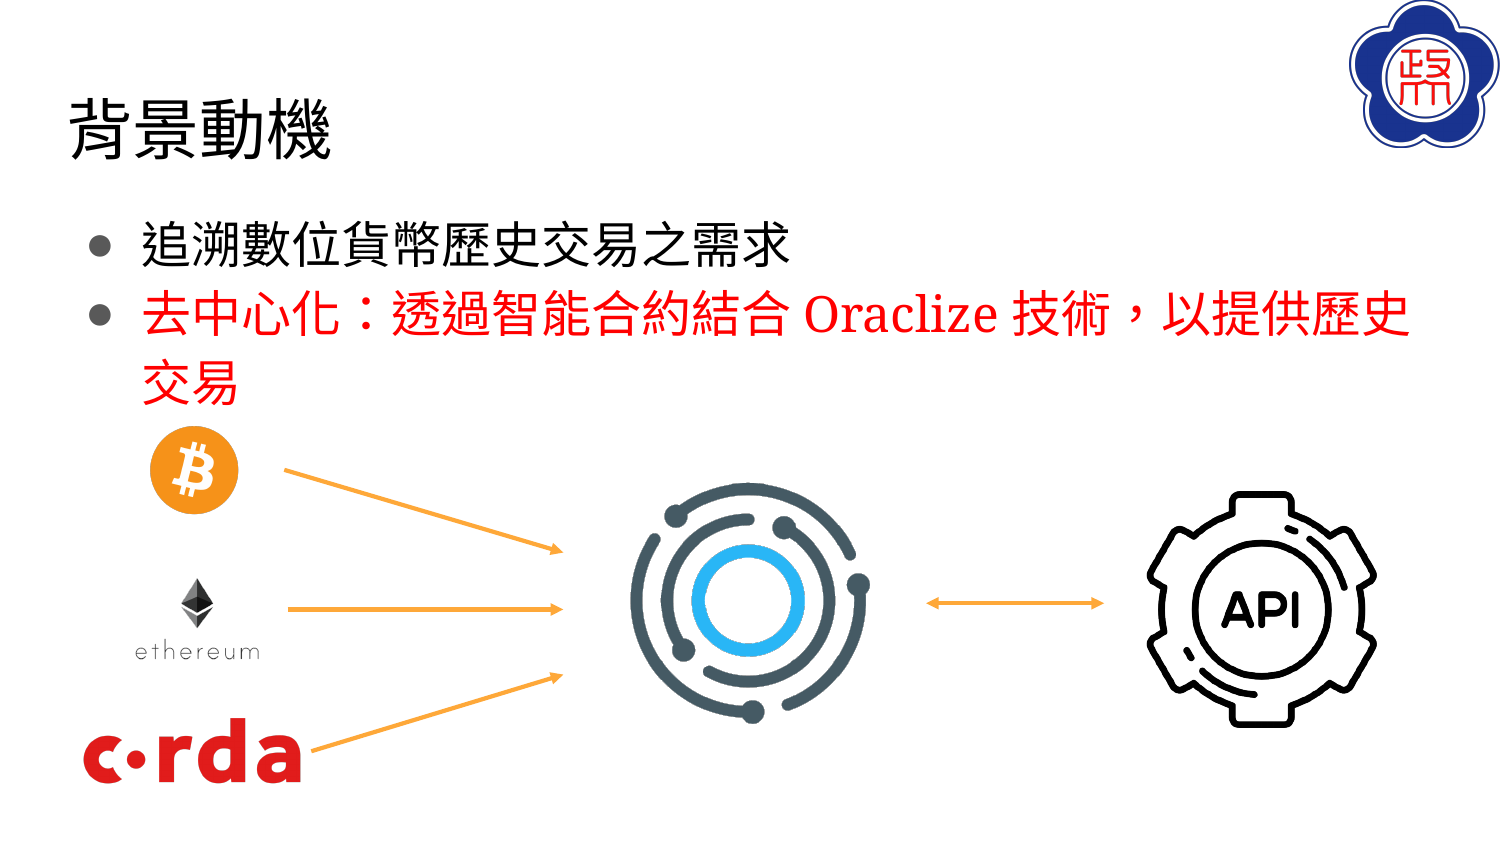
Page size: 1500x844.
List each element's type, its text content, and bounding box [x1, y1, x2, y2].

picture [149, 425, 239, 515]
picture [1349, 0, 1500, 148]
picture [1143, 490, 1381, 728]
list 追溯數位貨幣歷史交易之需求 去中心化：透過智能合約結合Oraclize技術，以提供歷史交易 [51, 189, 1449, 801]
picture [573, 425, 927, 782]
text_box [311, 674, 564, 752]
picture [77, 696, 329, 805]
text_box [283, 469, 564, 553]
title 背景動機 [51, 72, 1449, 167]
picture [109, 552, 285, 686]
